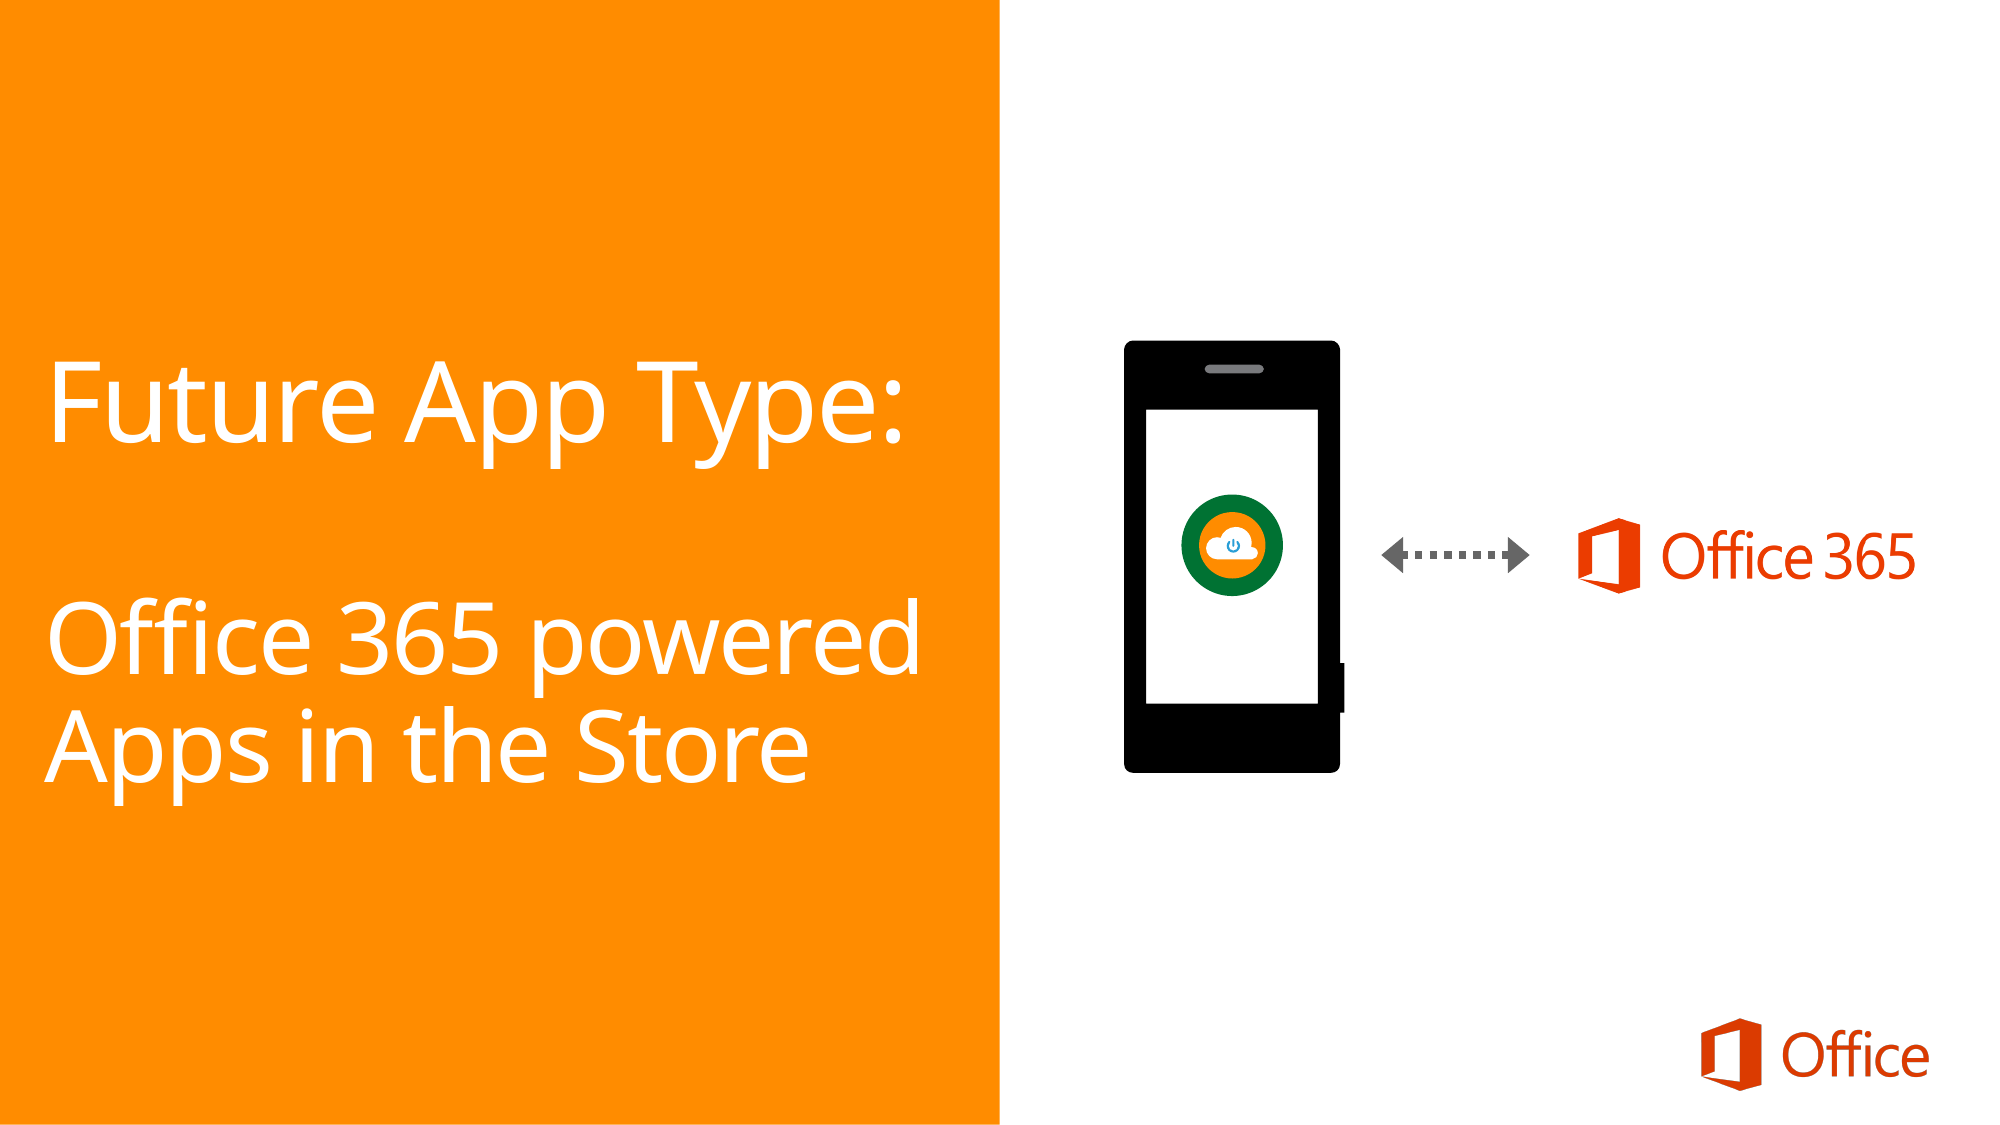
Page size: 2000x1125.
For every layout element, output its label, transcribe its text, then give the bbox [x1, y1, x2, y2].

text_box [1123, 340, 1345, 774]
title Future App Type: Office 365 powered Apps in the Store [44, 345, 1000, 493]
picture [1670, 987, 1960, 1122]
picture [1566, 515, 1926, 595]
text_box [0, 0, 1000, 1125]
